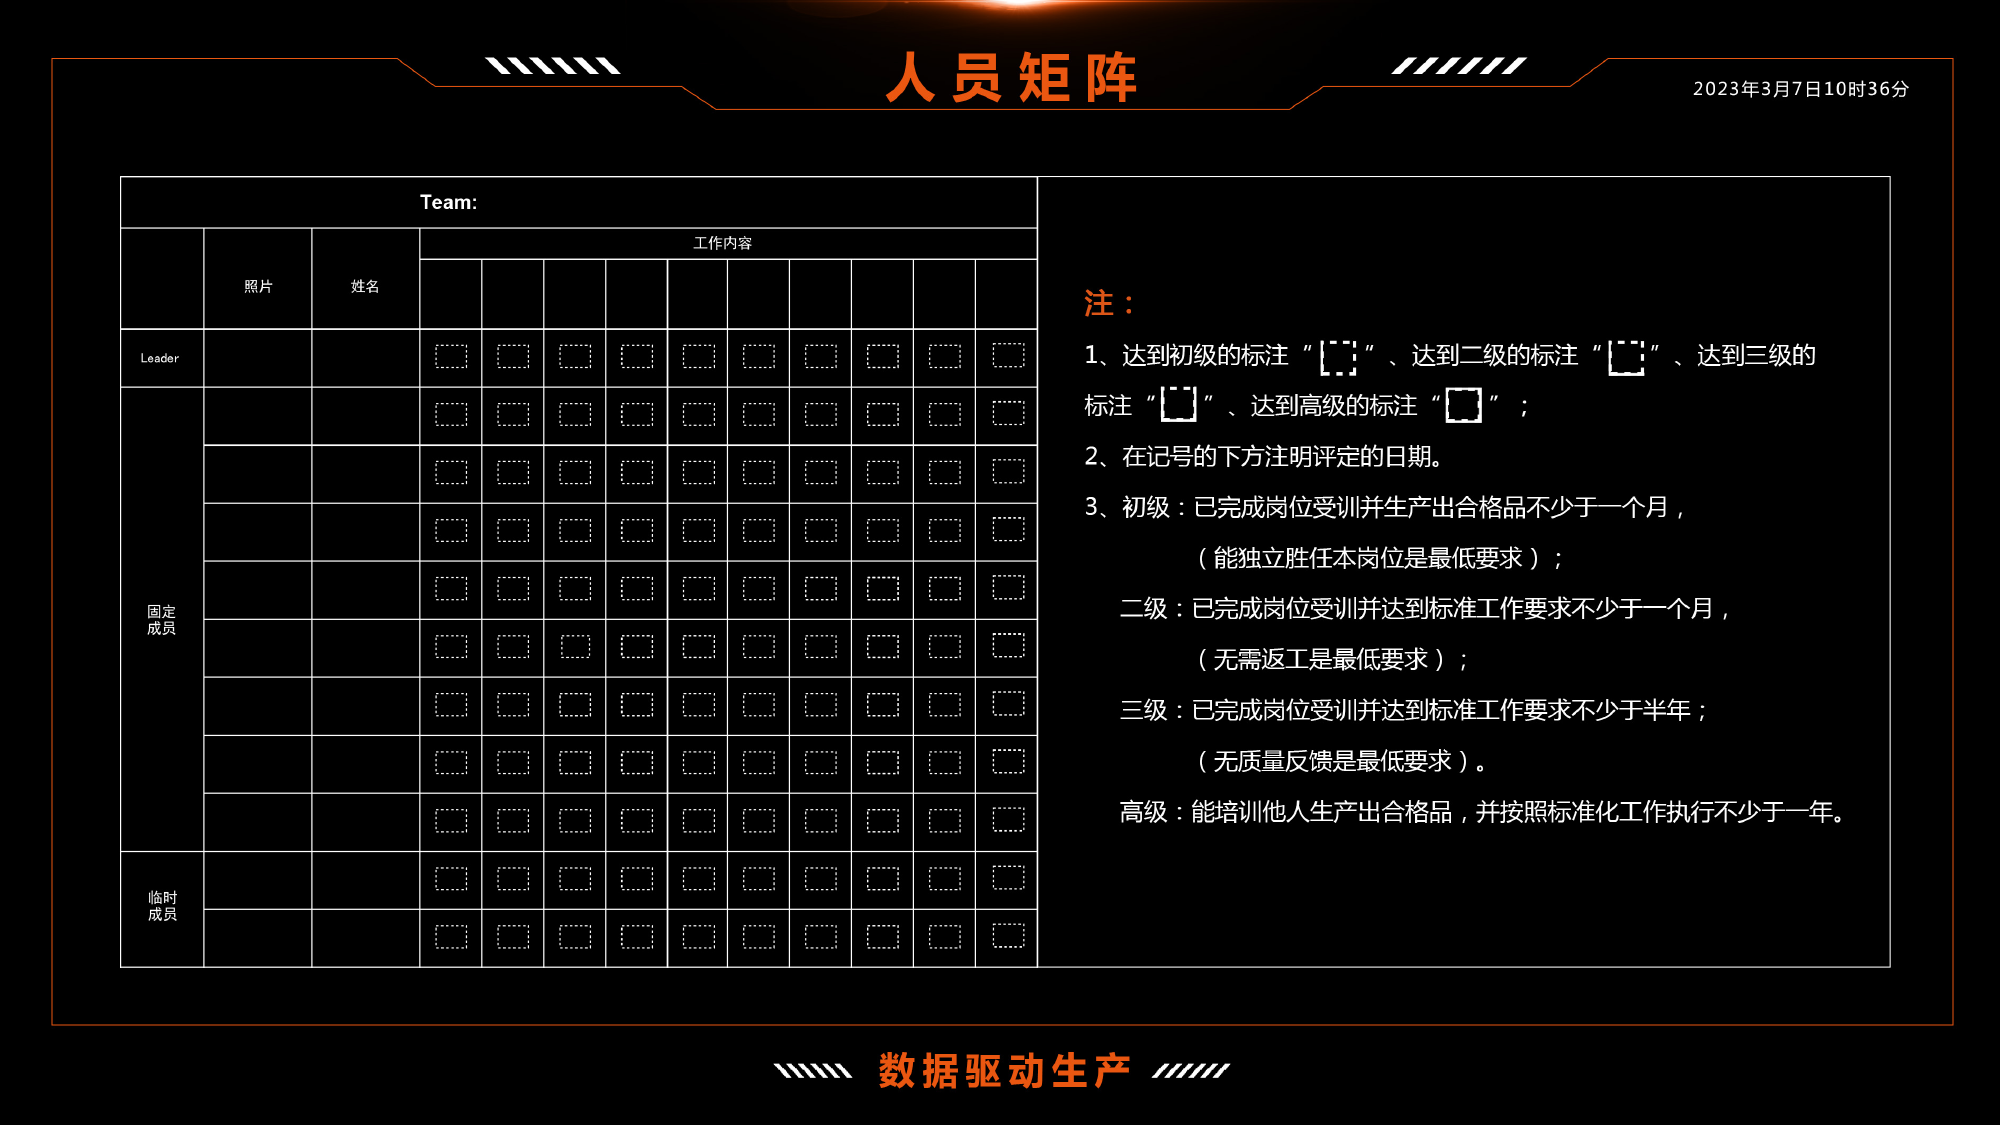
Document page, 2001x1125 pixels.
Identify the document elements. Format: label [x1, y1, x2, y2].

list [0, 0, 2000, 1125]
